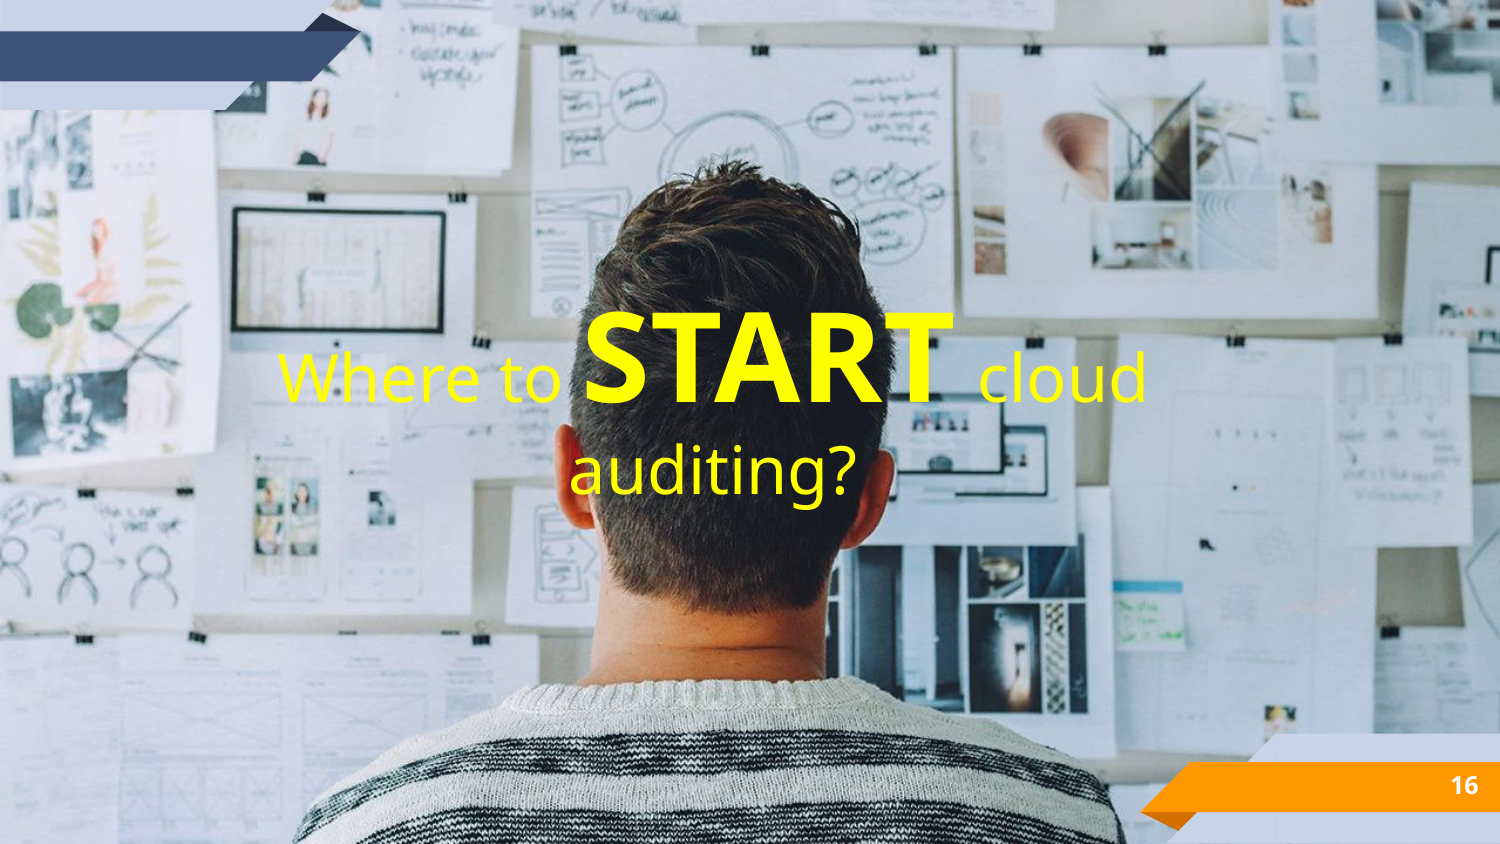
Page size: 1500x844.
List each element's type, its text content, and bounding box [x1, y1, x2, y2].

slide_number 16 [1249, 760, 1494, 813]
picture [0, 0, 1500, 844]
title Where to START cloud auditing? [228, 279, 1199, 506]
